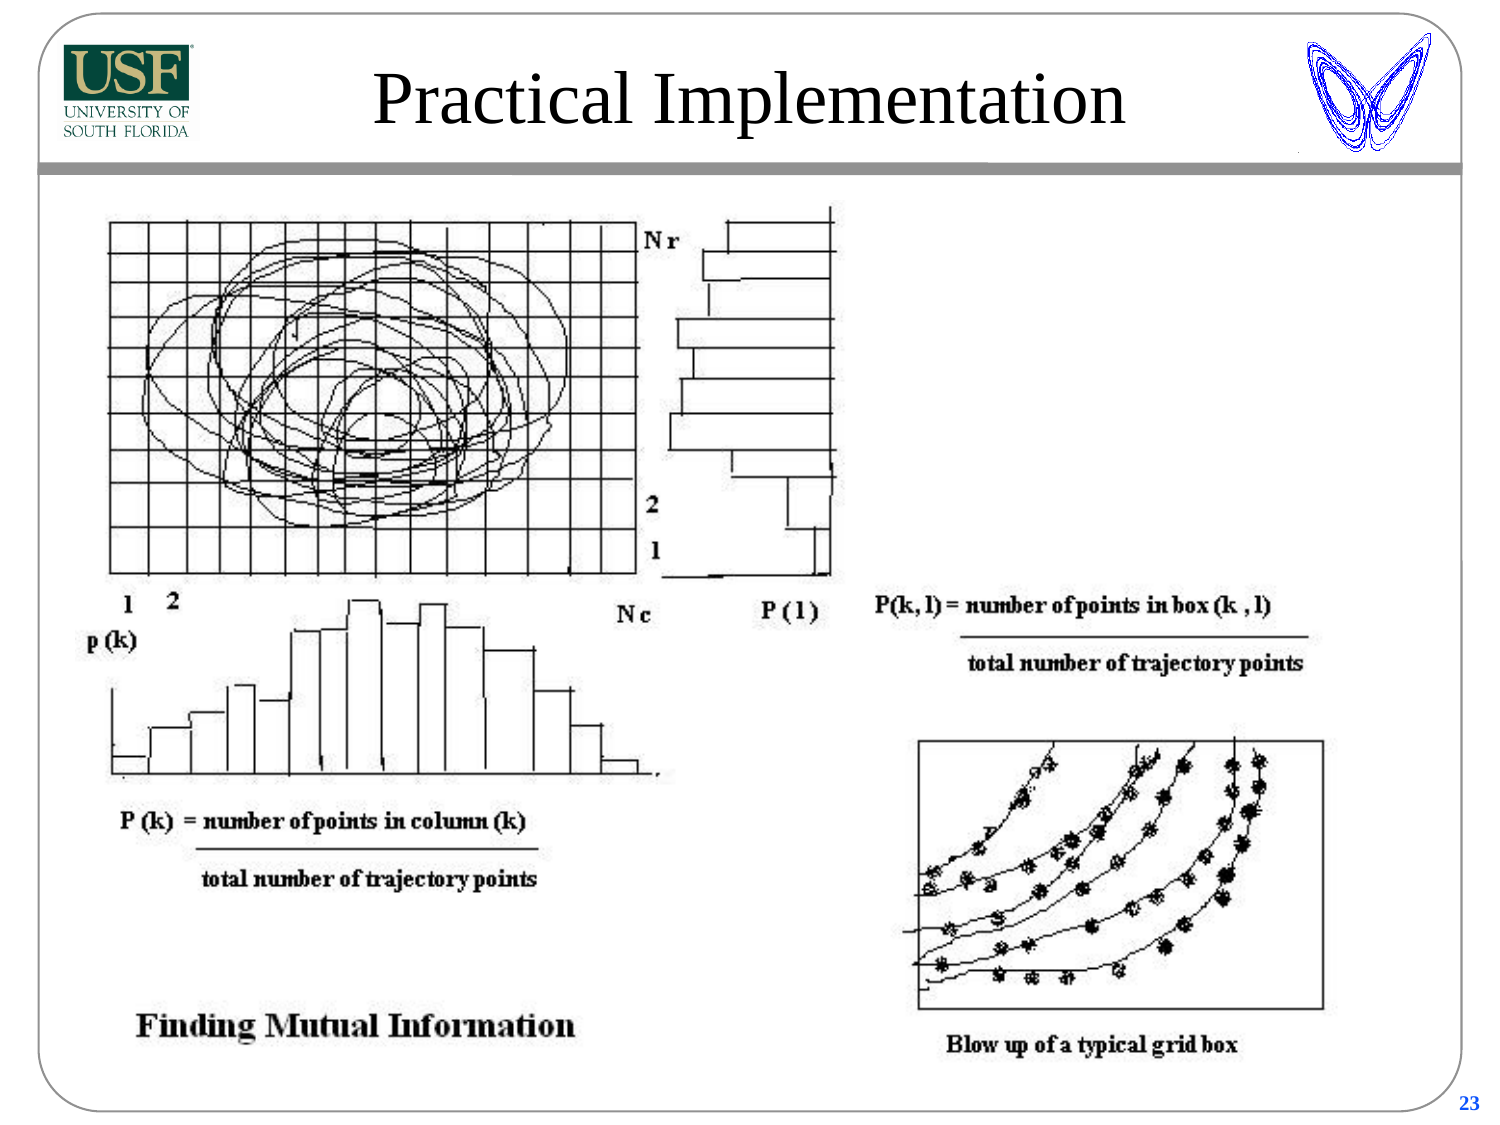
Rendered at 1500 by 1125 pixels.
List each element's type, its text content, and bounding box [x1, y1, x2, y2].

picture [1298, 28, 1438, 153]
title Practical Implementation [199, 36, 1301, 151]
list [74, 199, 1440, 1076]
picture [57, 40, 199, 141]
